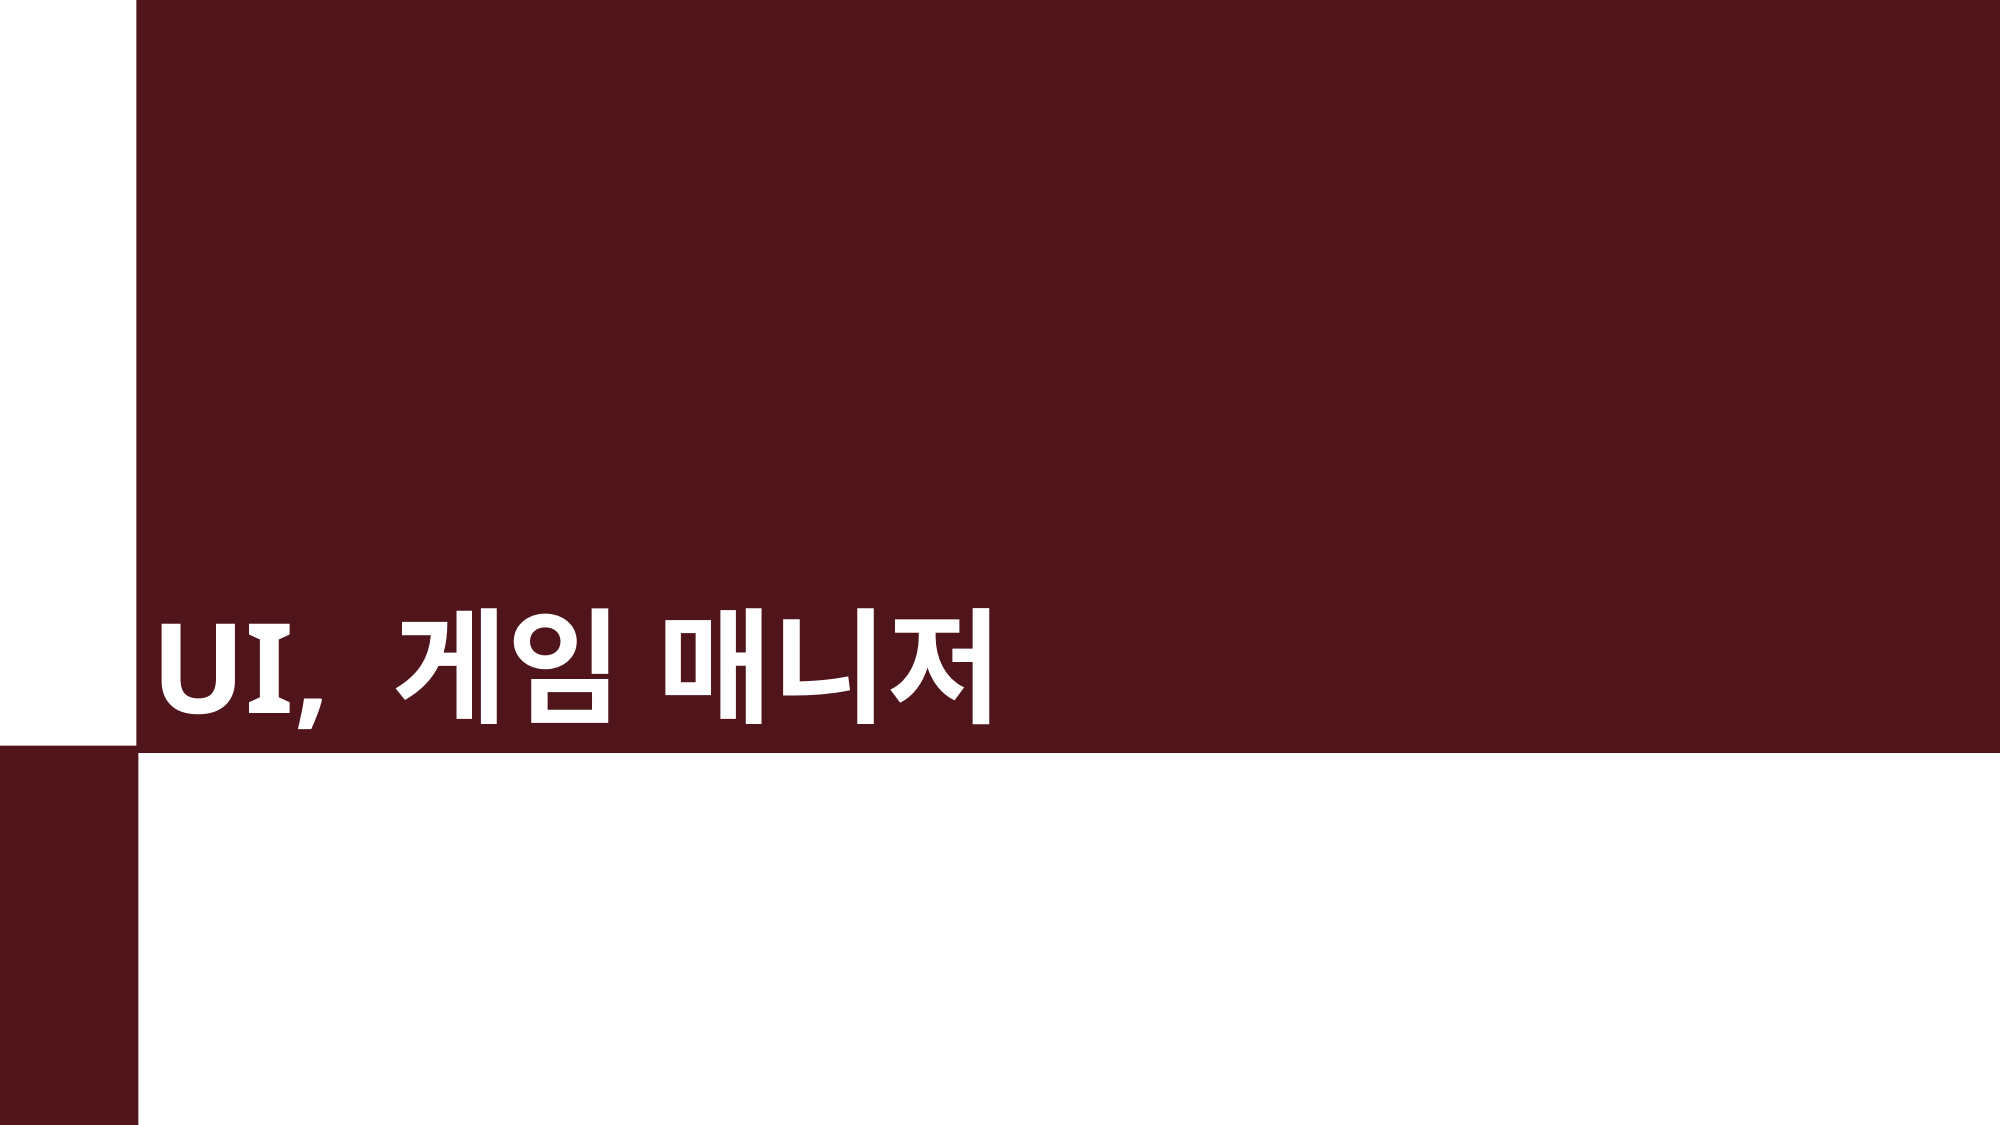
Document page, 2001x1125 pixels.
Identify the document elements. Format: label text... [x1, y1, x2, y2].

title UI, 게임 매니저 [136, 280, 1982, 749]
